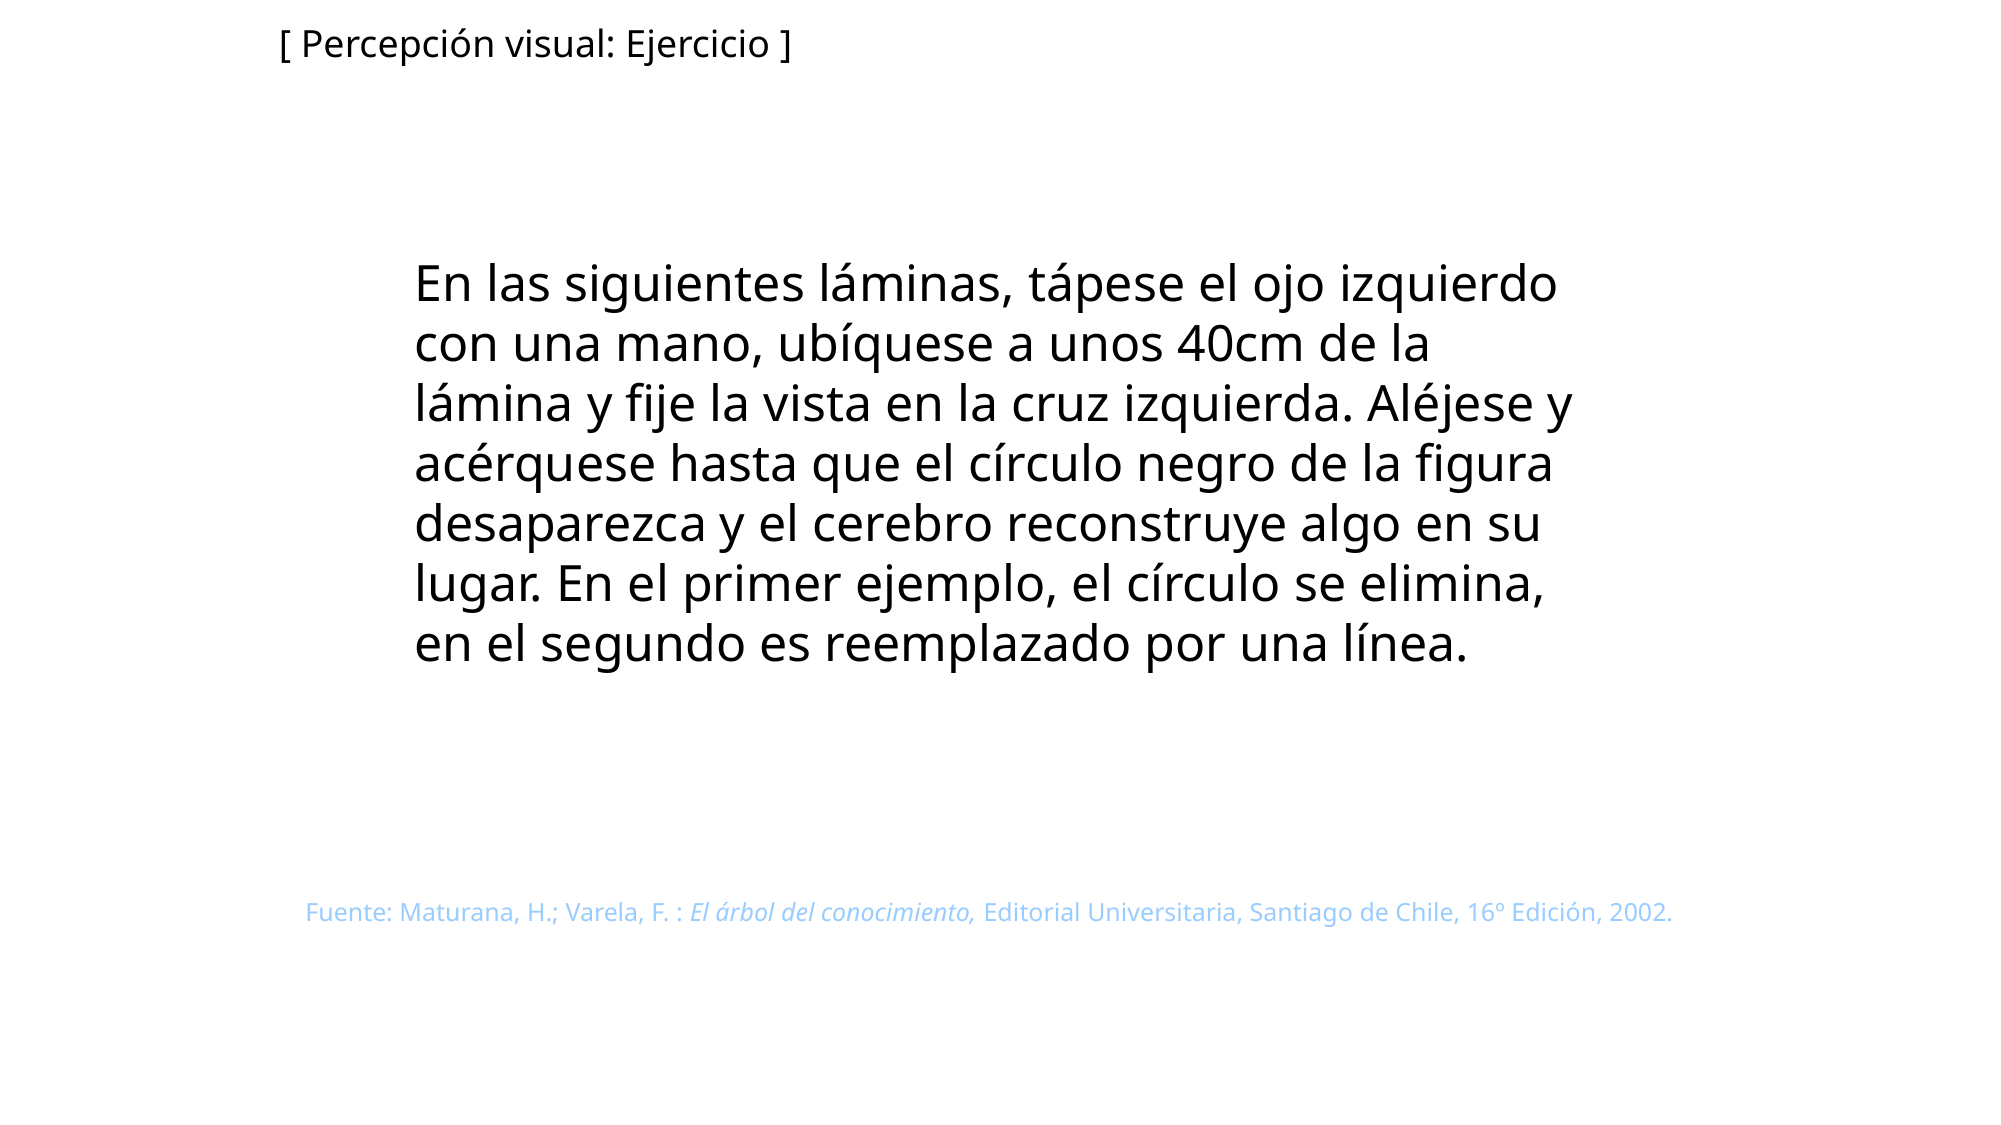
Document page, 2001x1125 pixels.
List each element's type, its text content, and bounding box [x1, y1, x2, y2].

text_box En las siguientes láminas, tápese el ojo izquierdo con una mano, ubíquese a unos 40cm de la lámina y fije la vista en la cruz izquierda. Aléjese y acérquese hasta que el círculo negro de la figura desaparezca y el cerebro reconstruye algo en su lugar. En el primer ejemplo, el círculo se elimina, en el segundo es reemplazado por una línea. [399, 244, 1617, 680]
text_box Fuente: Maturana, H.; Varela, F. : El árbol del conocimiento, Editorial Universitaria, Santiago de Chile, 16º Edición, 2002. [290, 889, 1727, 935]
text_box [ Percepción visual: Ejercicio ] [264, 12, 808, 73]
